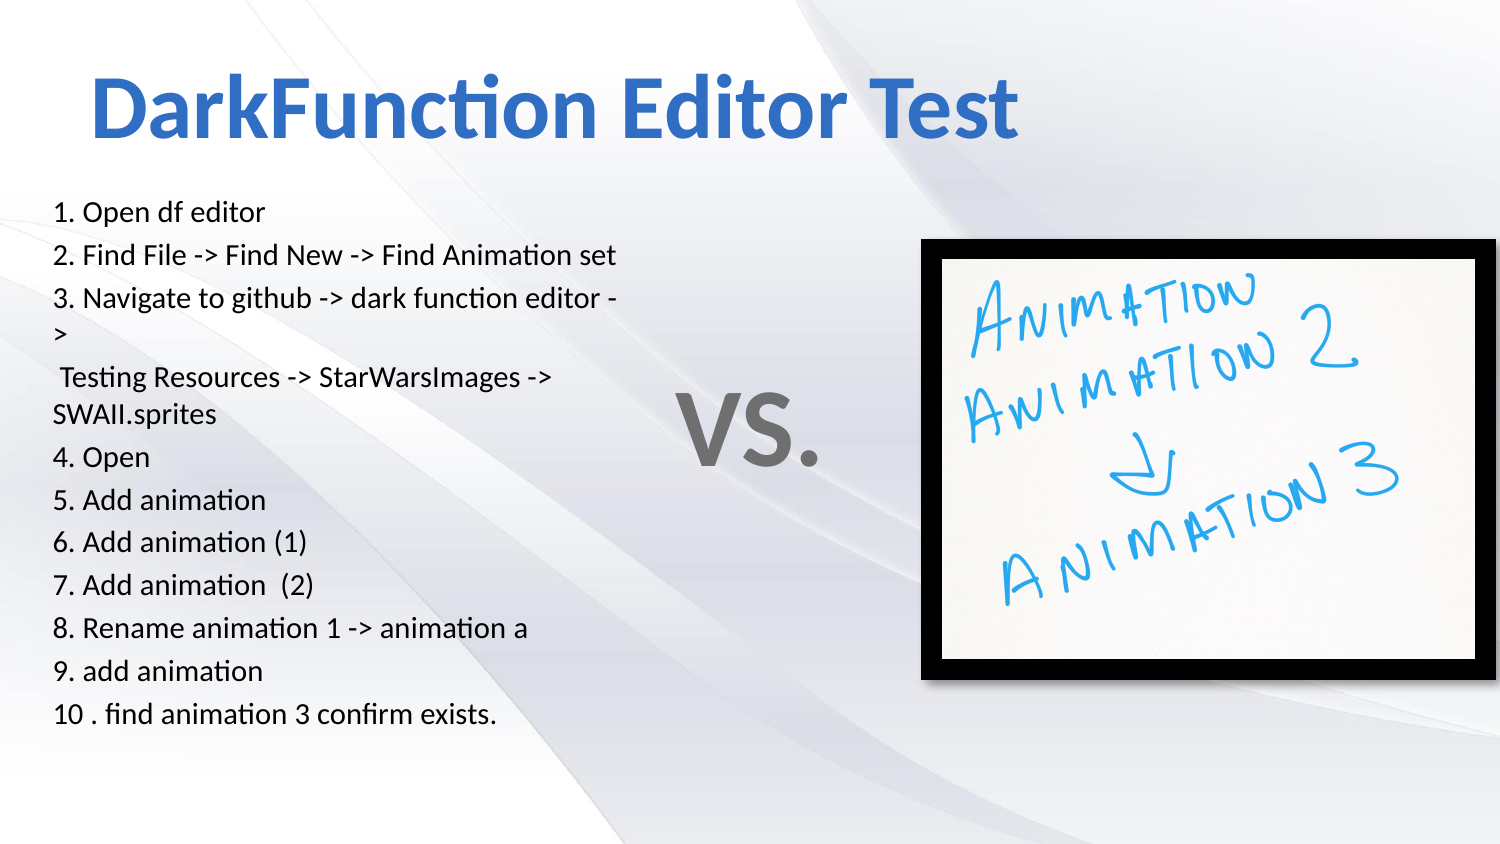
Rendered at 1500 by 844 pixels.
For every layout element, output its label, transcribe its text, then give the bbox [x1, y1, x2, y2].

picture [0, 0, 1500, 844]
title DarkFunction Editor Test [75, 34, 1350, 171]
text_box VS. [660, 346, 840, 497]
subtitle 1. Open df editor 2. Find File -> Find New -> Find Animation set 3. Navigate to github -> dark function editor -> Testing Resources -> StarWarsImages -> SWAII.sprites 4. Open 5. Add animation 6. Add animation (1) 7. Add animation (2) 8. Rename animation 1 -> animation a 9. add animation 10 . find animation 3 confirm exists. [37, 184, 638, 772]
